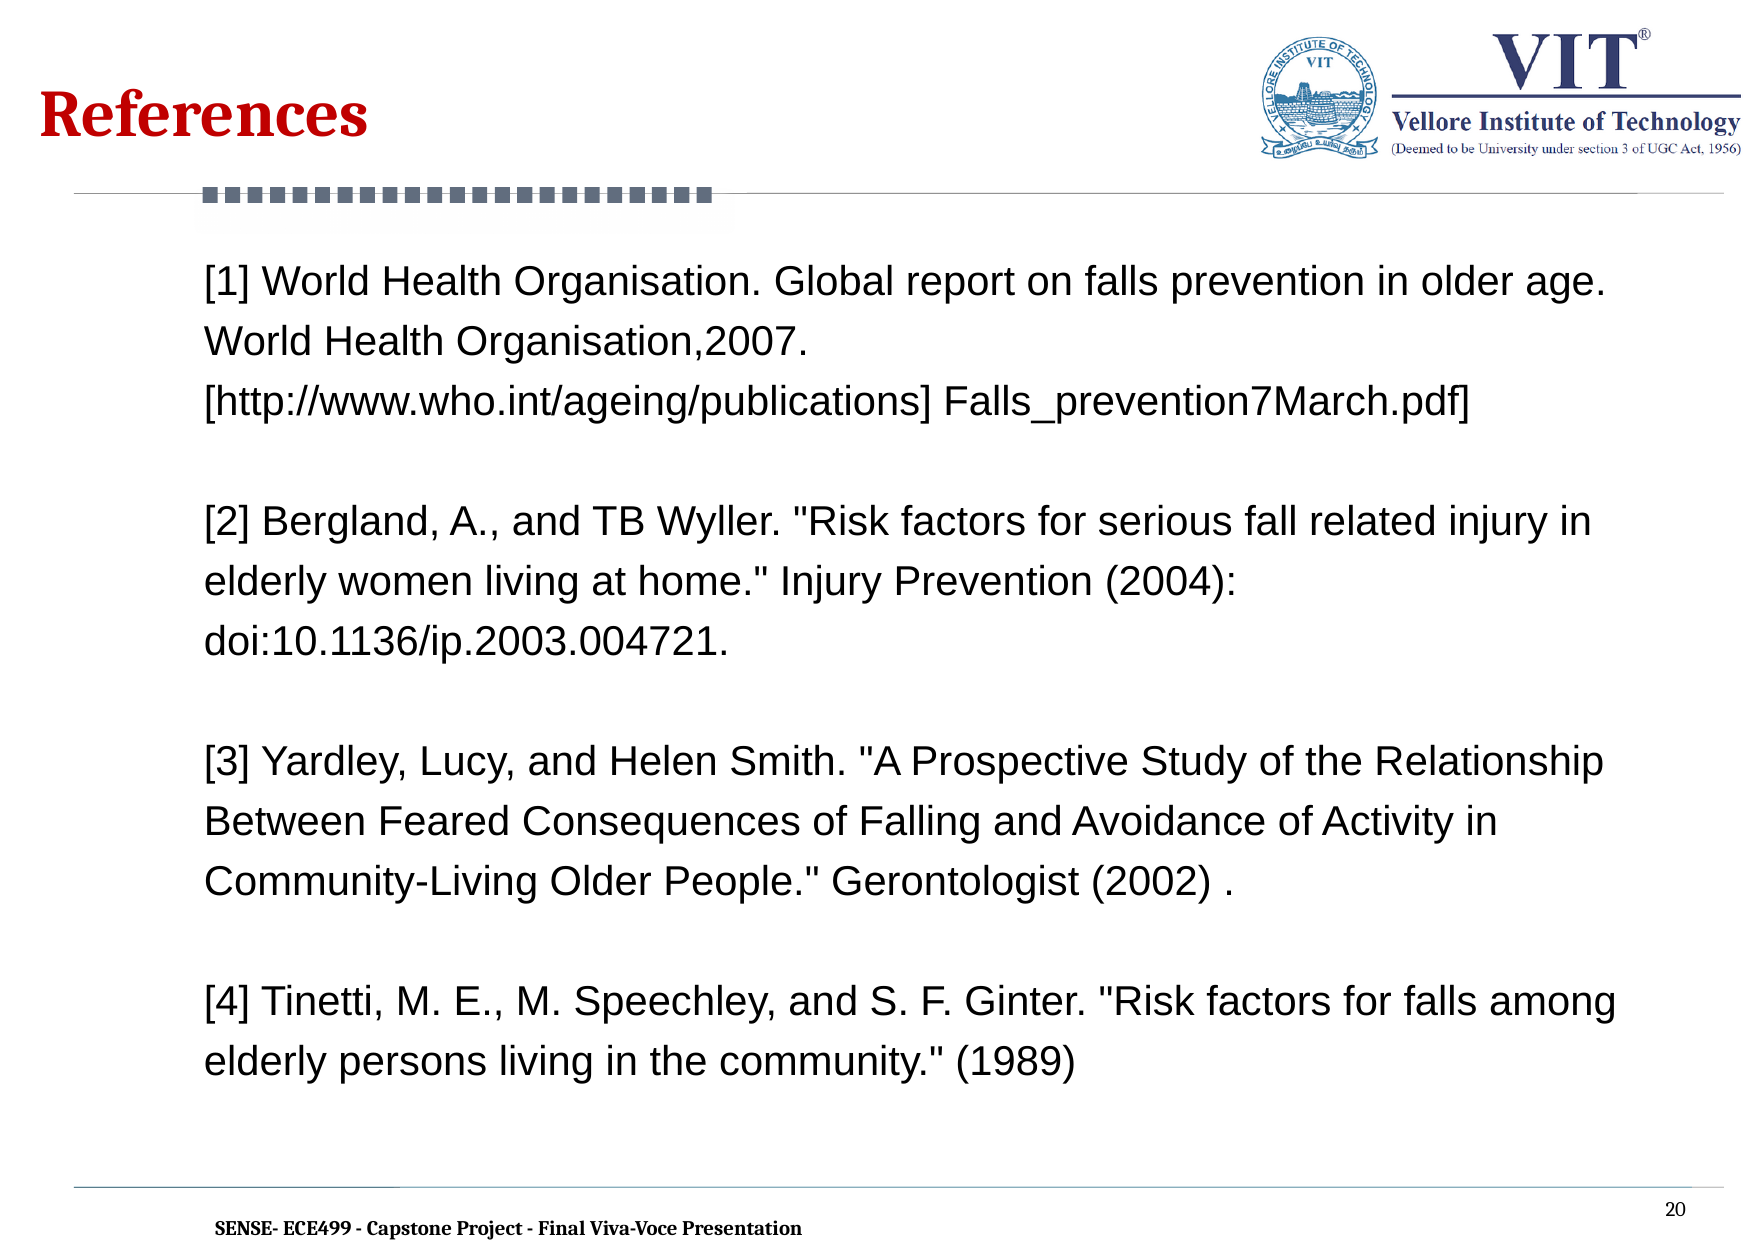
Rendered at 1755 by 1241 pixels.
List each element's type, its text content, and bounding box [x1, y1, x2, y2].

picture [472, 187, 488, 203]
picture [1253, 3, 1755, 170]
picture [270, 187, 286, 203]
picture [359, 187, 375, 203]
title References [39, 57, 1150, 150]
picture [494, 187, 510, 203]
slide_number 20 [1561, 1156, 1687, 1221]
picture [225, 187, 241, 203]
picture [427, 187, 443, 203]
picture [696, 187, 712, 203]
list [1] World Health Organisation. Global report on falls prevention in older age. World Health Organisation,2007. [http://www.who.int/ageing/publications] Falls_prevention7March.pdf] [2] Bergland, A., and TB Wyller. "Risk factors for serious fall related injury in elderly women living at home." Injury Prevention (2004): doi:10.1136/ip.2003.004721. [3] Yardley, Lucy, and Helen Smith. "A Prospective Study of the Relationship Between Feared Consequences of Falling and Avoidance of Activity in Community-Living Older People." Gerontologist (2002) . [4] Tinetti, M. E., M. Speechley, and S. F. Ginter. "Risk factors for falls among elderly persons living in the community." (1989) SENSE- ECE499 - Capstone Project - Final Viva-Voce Presentation [203, 243, 1687, 1087]
picture [651, 187, 667, 203]
picture [382, 187, 398, 203]
picture [202, 187, 218, 203]
picture [539, 187, 555, 203]
picture [607, 187, 623, 203]
picture [629, 187, 645, 203]
picture [517, 187, 533, 203]
picture [584, 187, 600, 203]
picture [562, 187, 578, 203]
picture [292, 187, 308, 203]
picture [404, 187, 420, 203]
picture [247, 187, 263, 203]
picture [315, 187, 330, 203]
picture [337, 187, 353, 203]
picture [674, 187, 690, 203]
picture [449, 187, 465, 203]
